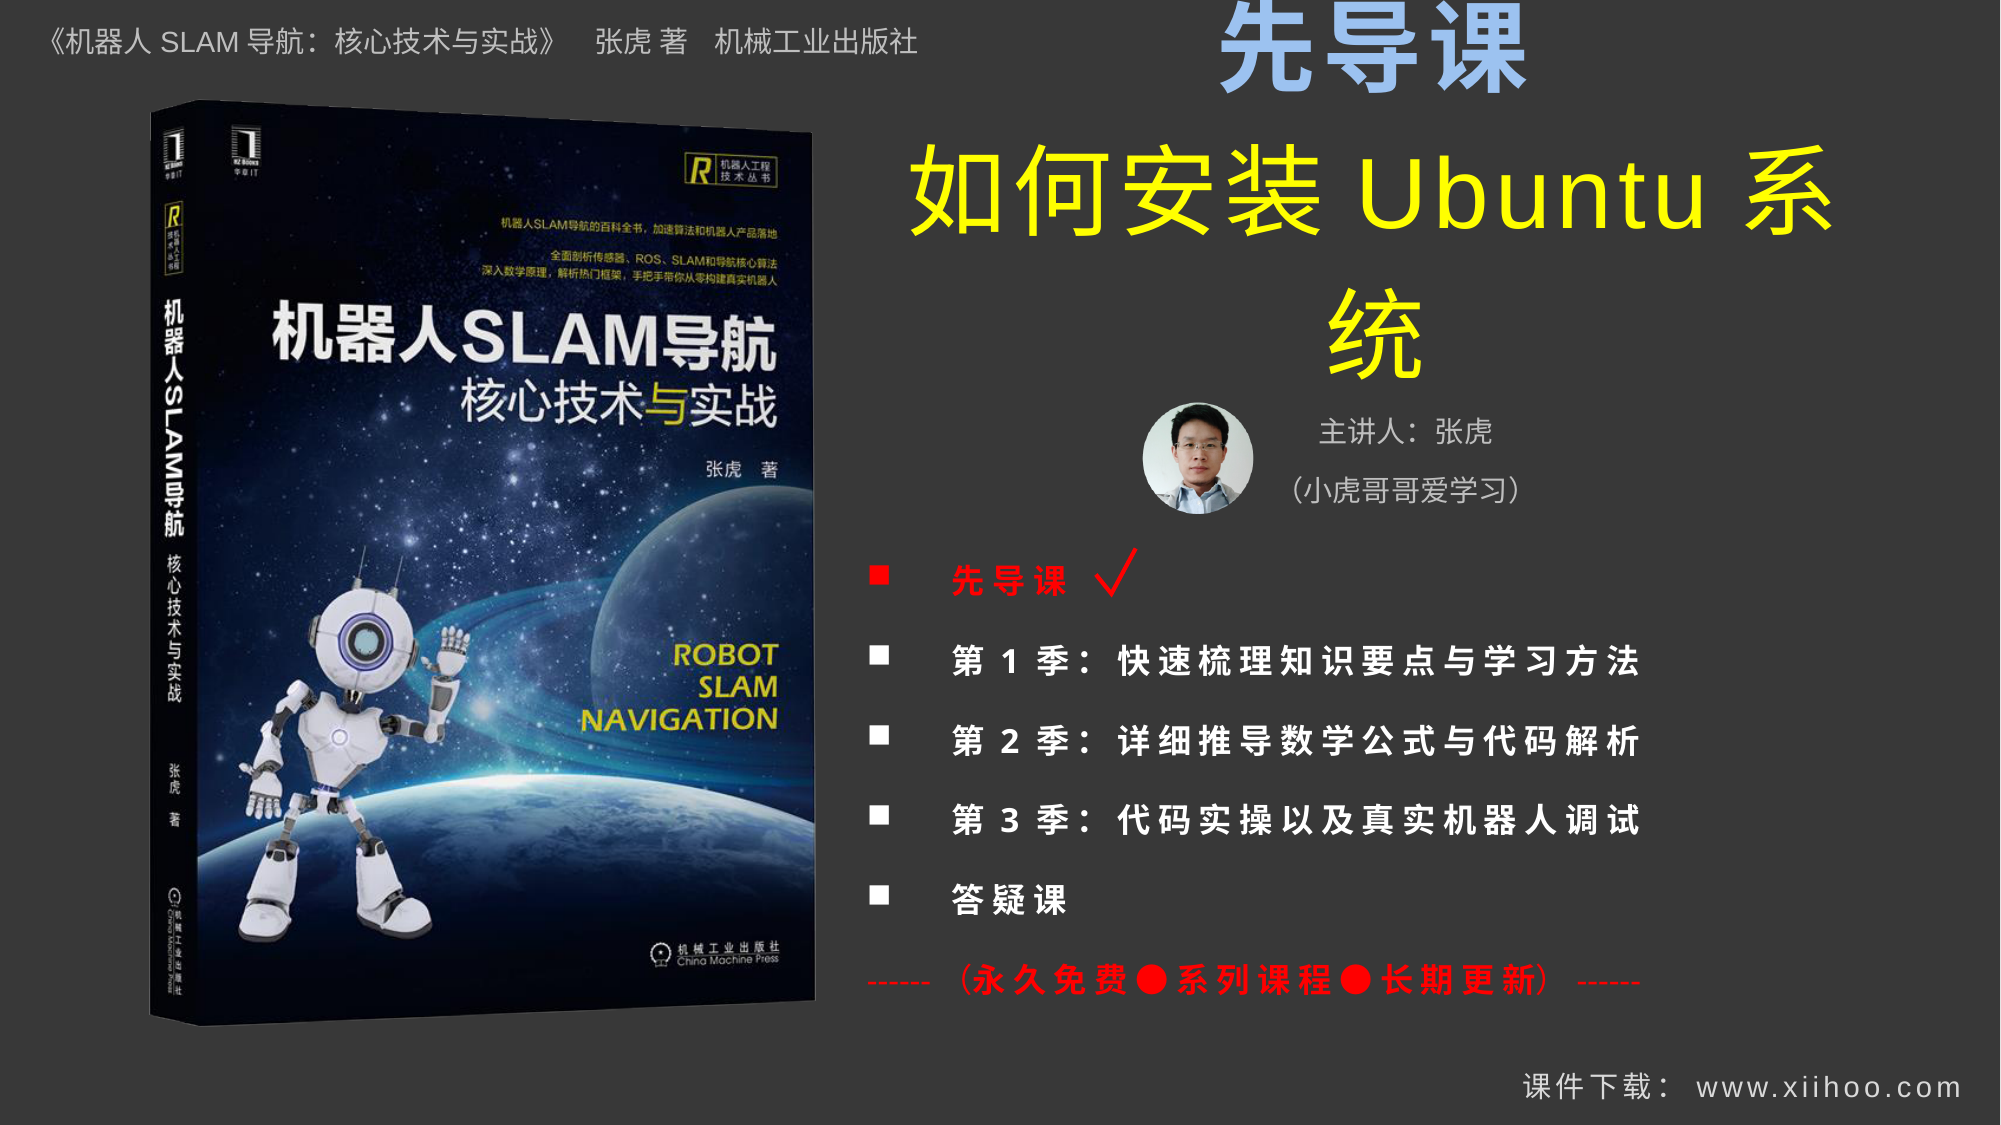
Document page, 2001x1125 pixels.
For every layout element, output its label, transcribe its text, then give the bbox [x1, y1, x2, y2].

picture [0, 0, 2001, 1125]
text_box 先 导 课 第 1 季 ： 快 速 梳 理 知 识 要 点 与 学 习 方 法 第 2 季 ： 详 细 推 导 数 学 公 式 与 代 码 解 析 第 3 季 ： 代 码 实 操 以 及 真 实 机 器 人 调 试 答 疑 课 ------（永 久 免 费 ● 系 列 课 程 ● 长 期 更 新）------ [961, 512, 1839, 1007]
subtitle 主讲人：张虎 （小虎哥哥爱学习） [1262, 402, 1602, 507]
title 先导课 如何安装Ubuntu系统 [961, 113, 1900, 401]
text_box 《机器人SLAM导航：核心技术与实战》 张虎 著 机械工业出版社 [16, 16, 940, 66]
text_box [1095, 547, 1137, 596]
text_box 课件下载：www.xiihoo.com [1493, 1057, 1991, 1114]
